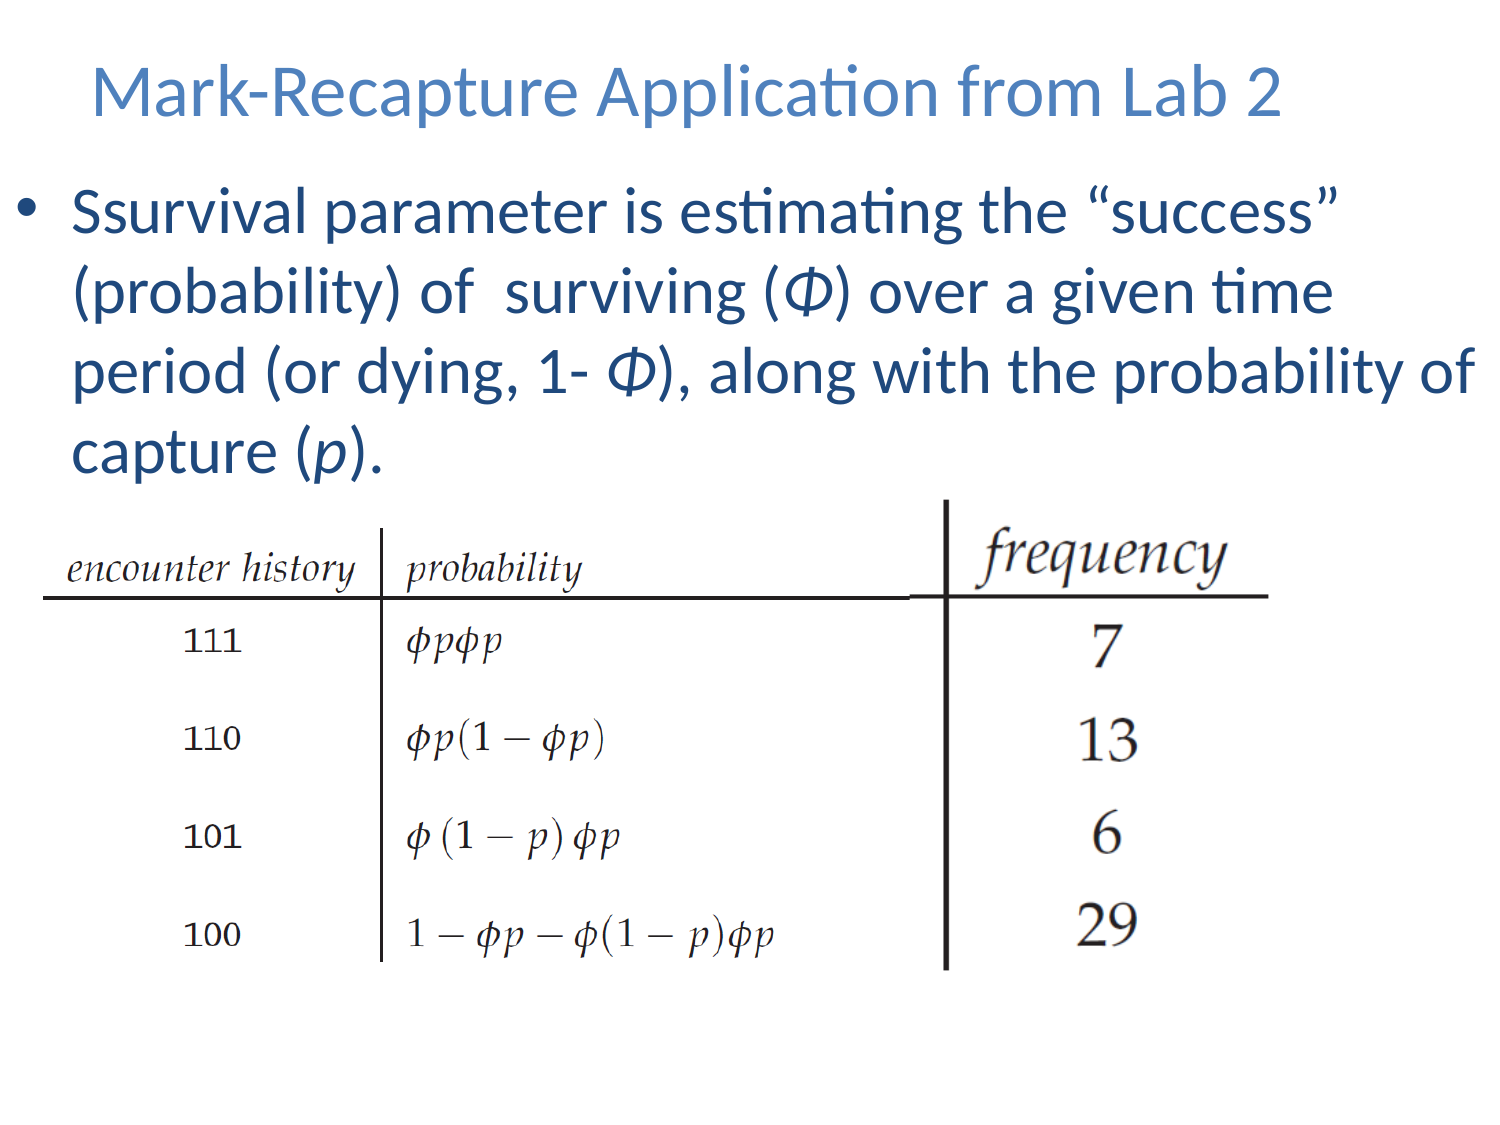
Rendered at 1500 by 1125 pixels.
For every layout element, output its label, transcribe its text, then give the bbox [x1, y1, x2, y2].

title Mark-Recapture Application from Lab 2 [75, 30, 1425, 144]
list Ssurvival parameter is estimating the “success” (probability) of surviving (Φ) over a given time period (or dying, 1- Φ), along with the probability of capture (p). [0, 158, 1500, 985]
picture [9, 471, 1314, 984]
